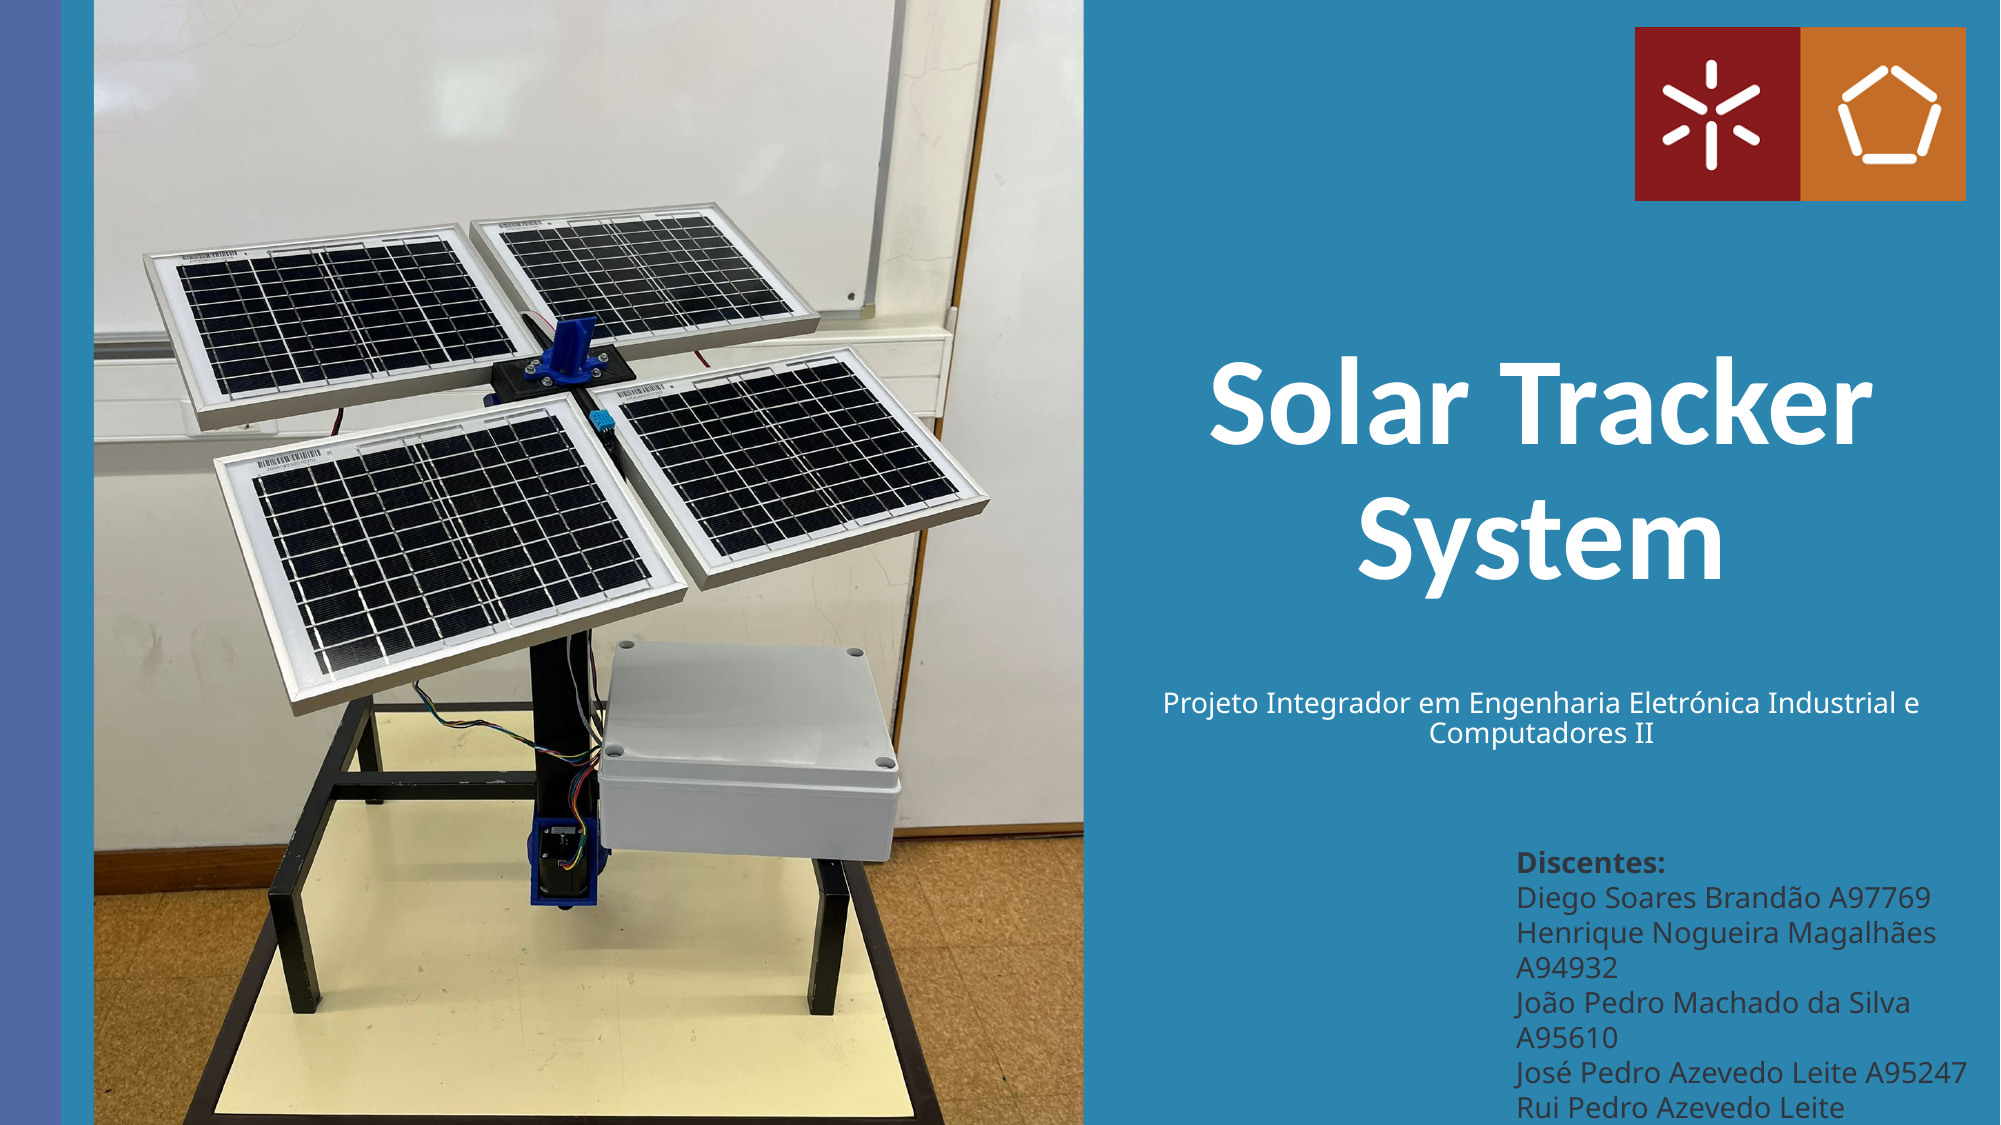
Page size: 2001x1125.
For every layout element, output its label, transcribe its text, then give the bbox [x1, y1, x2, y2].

title Solar Tracker System [1132, 156, 1951, 614]
picture [1635, 27, 1966, 201]
picture [93, 0, 1084, 1125]
text_box Discentes: Diego Soares Brandão A97769 Henrique Nogueira Magalhães A94932 João Pedro Machado da Silva A95610 José Pedro Azevedo Leite A95247 Rui Pedro Azevedo Leite A956868 Tiago Leal Pereira A96008 [1501, 837, 1985, 1125]
subtitle Projeto Integrador em Engenharia Eletrónica Industrial e Computadores II [1132, 681, 1951, 758]
